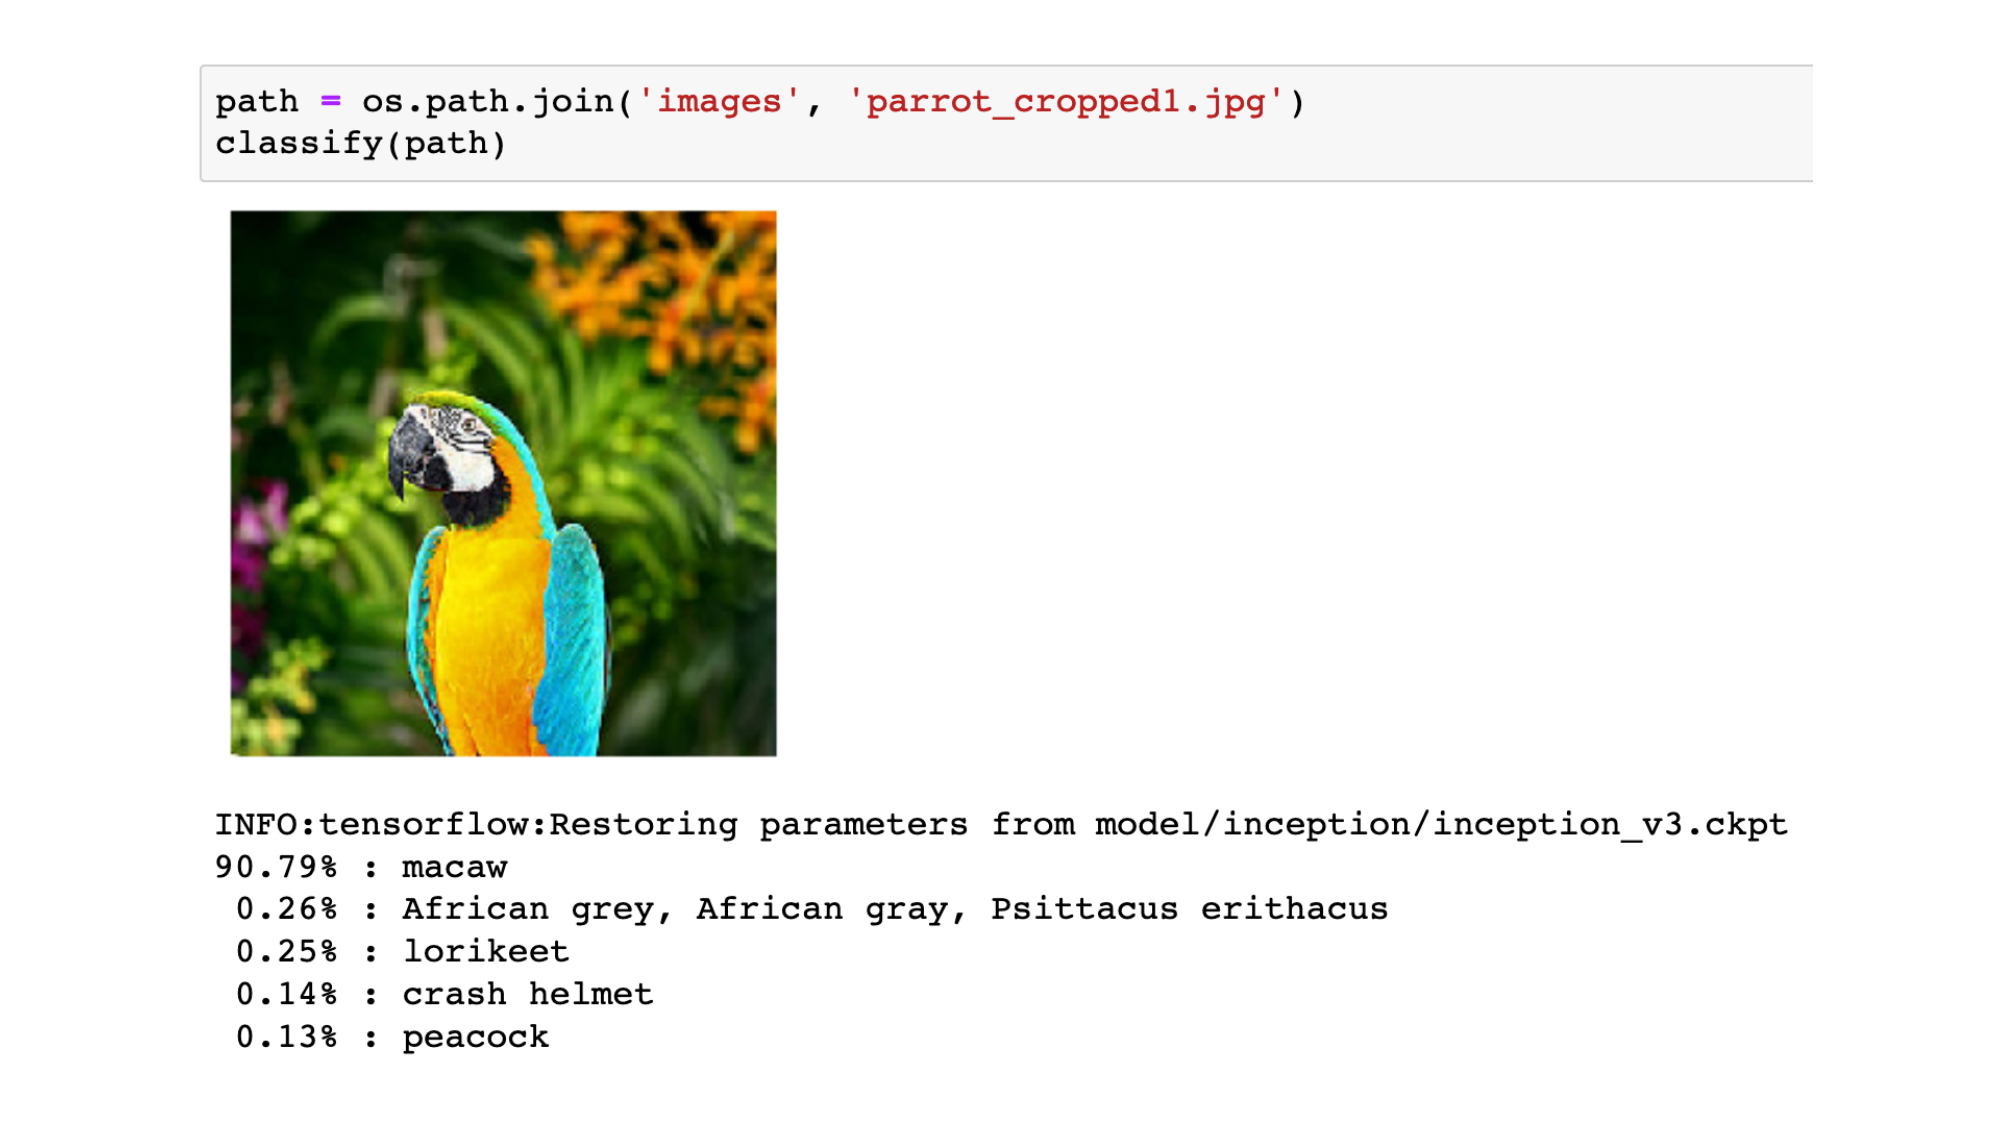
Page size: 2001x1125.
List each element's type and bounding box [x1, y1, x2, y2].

picture [185, 51, 1813, 1073]
